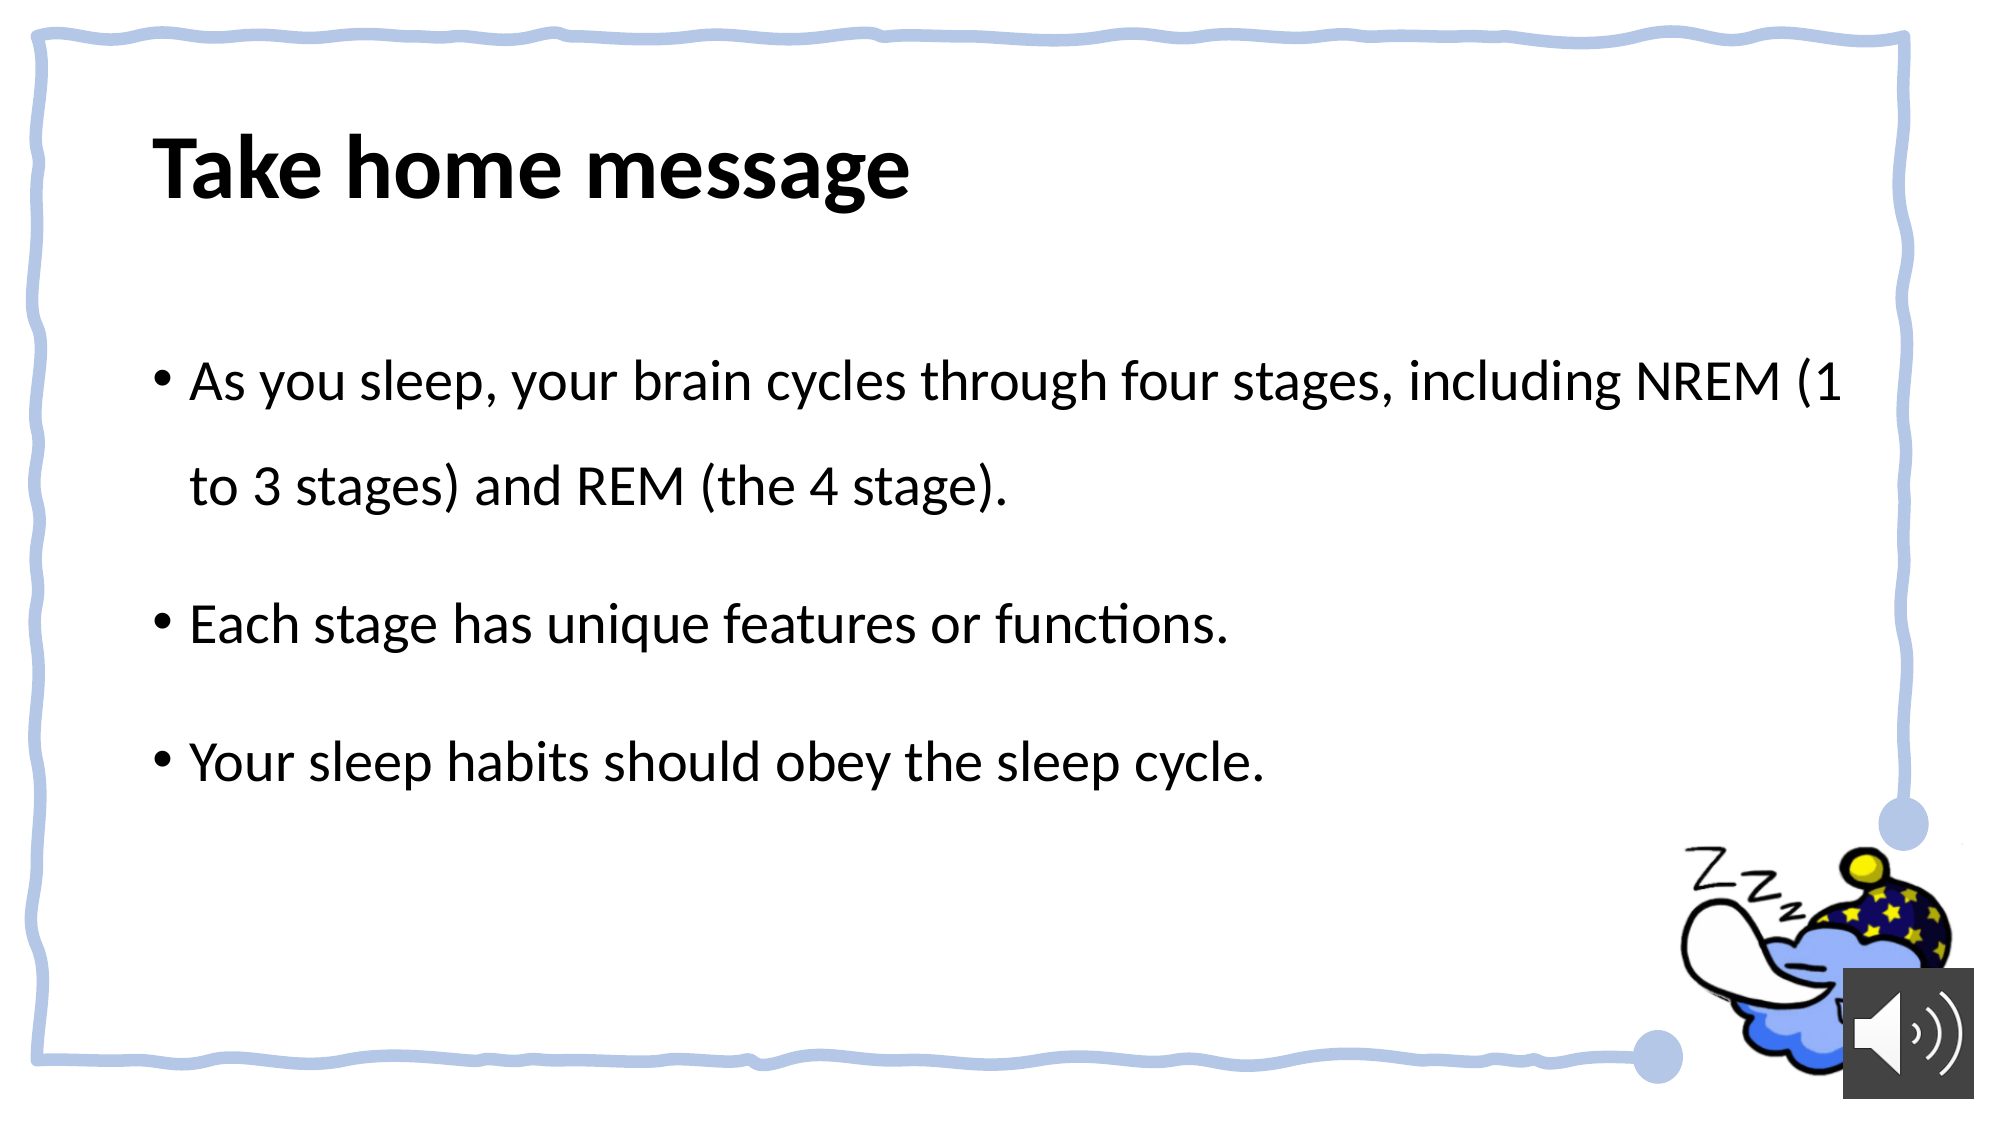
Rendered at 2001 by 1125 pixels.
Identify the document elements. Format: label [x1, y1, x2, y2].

text_box [1877, 796, 1930, 843]
text_box [1631, 1028, 1677, 1085]
text_box [30, 31, 1909, 1066]
picture [1677, 843, 1975, 1100]
